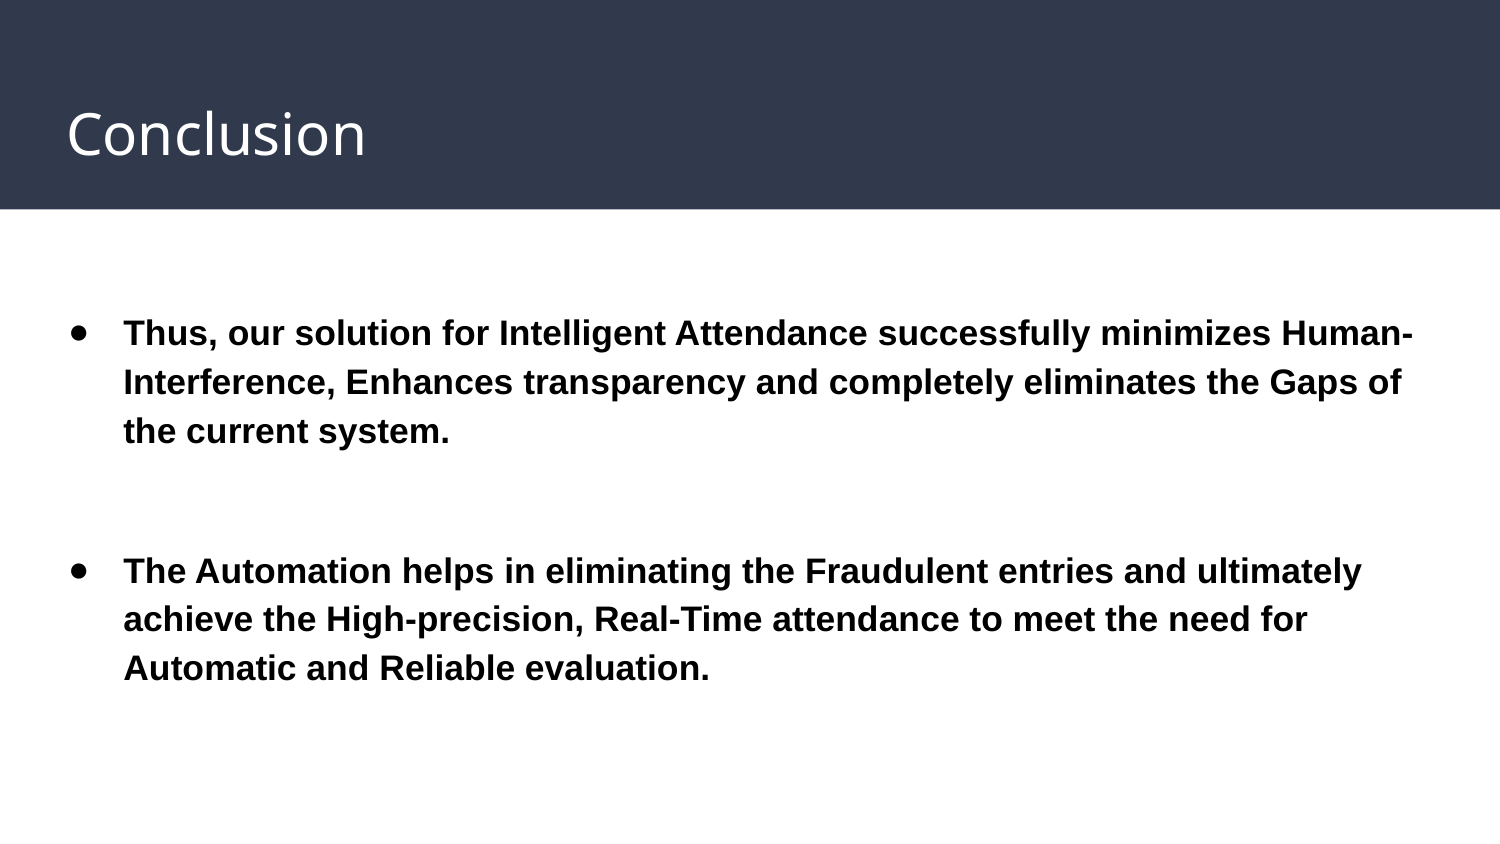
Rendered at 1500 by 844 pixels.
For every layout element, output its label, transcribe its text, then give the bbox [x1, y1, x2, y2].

text_box Thus, our solution for Intelligent Attendance successfully minimizes Human-Interference, Enhances transparency and completely eliminates the Gaps of the current system. The Automation helps in eliminating the Fraudulent entries and ultimately achieve the High-precision, Real-Time attendance to meet the need for Automatic and Reliable evaluation. [33, 225, 1467, 827]
title Conclusion [51, 82, 1449, 185]
